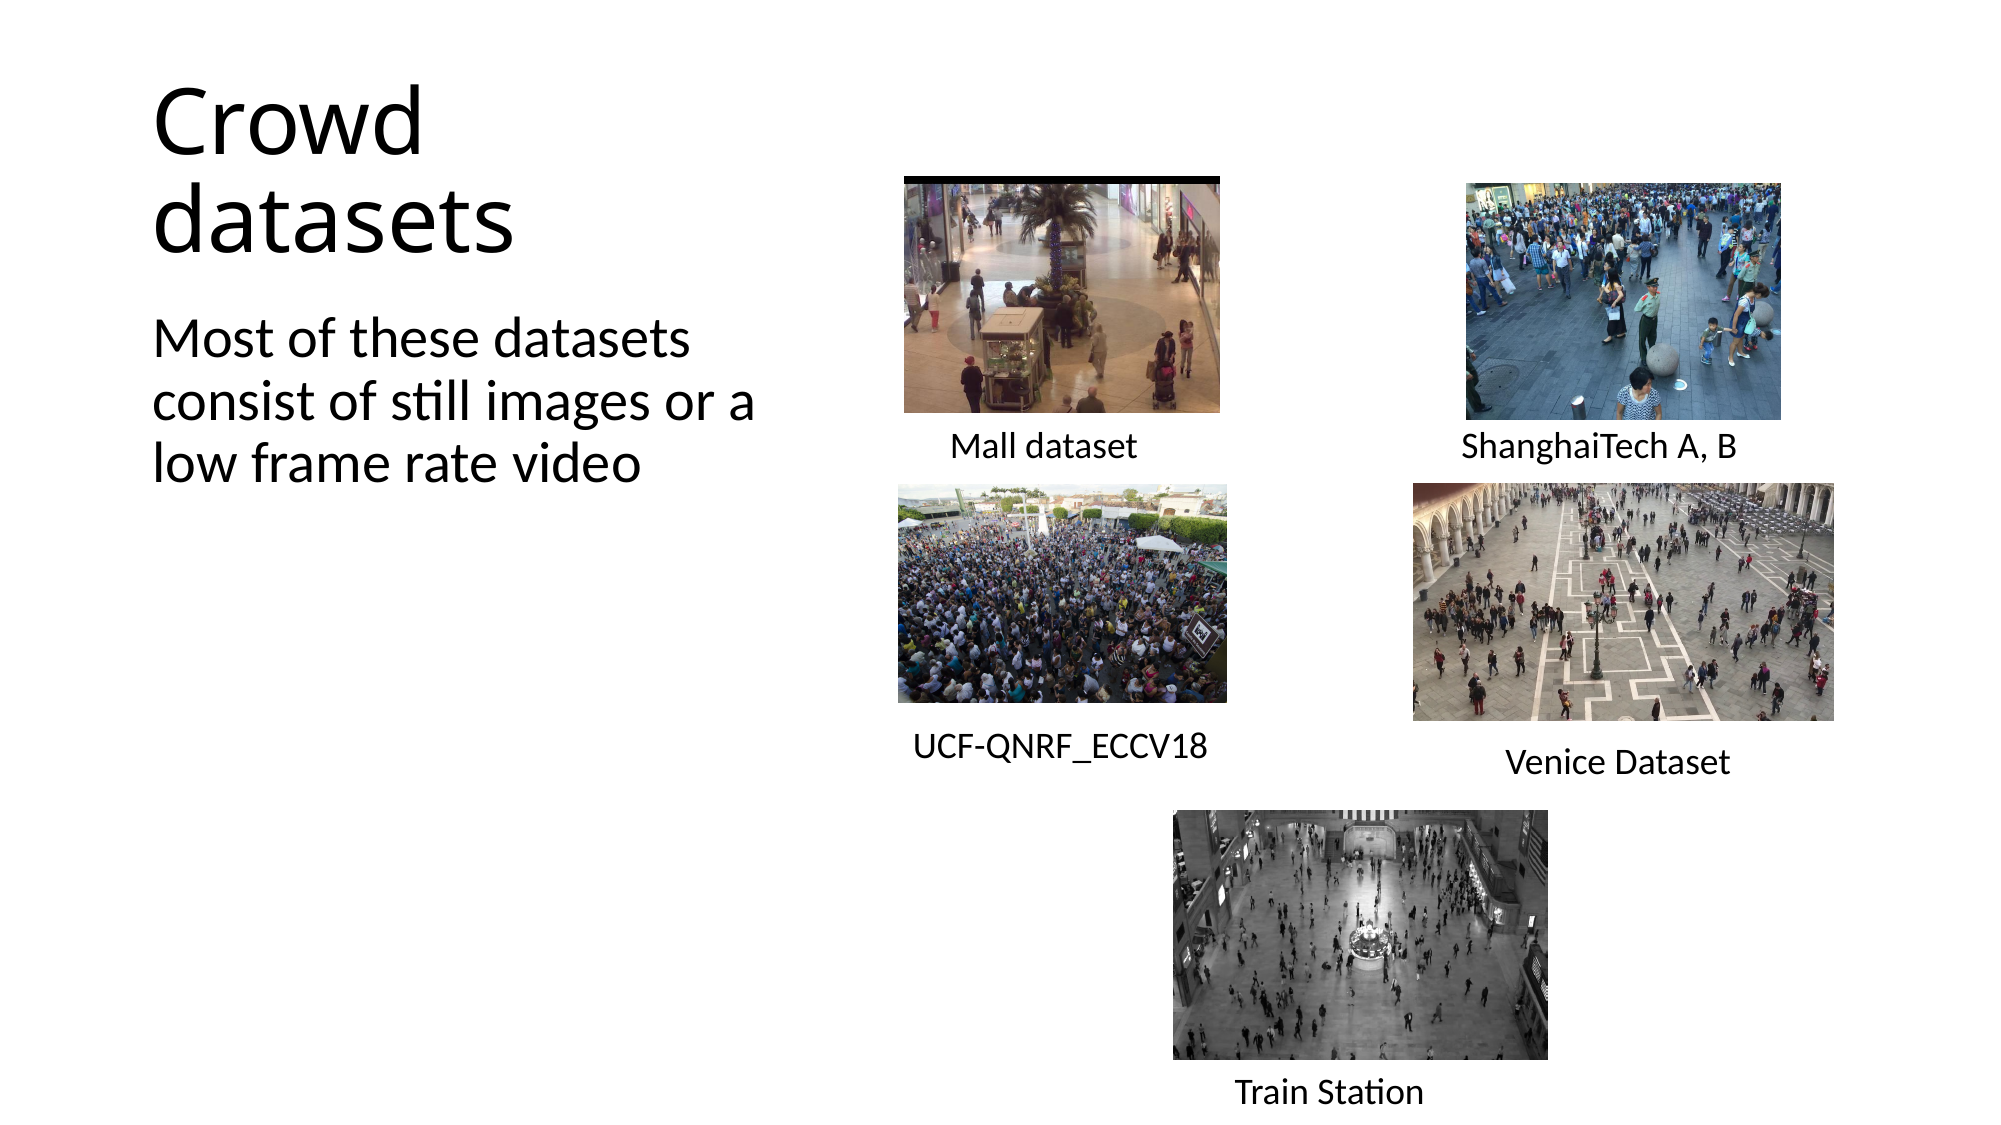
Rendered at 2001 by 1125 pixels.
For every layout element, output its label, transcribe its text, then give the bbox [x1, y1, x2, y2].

picture [1413, 483, 1834, 721]
text_box UCF-QNRF_ECCV18 [898, 713, 1239, 774]
text_box ShanghaiTech A, B [1446, 413, 1769, 474]
picture [1173, 810, 1548, 1060]
text_box Mall dataset [935, 413, 1201, 474]
picture [1466, 183, 1782, 420]
picture [904, 176, 1220, 413]
picture [898, 484, 1227, 703]
title Crowd datasets [135, 65, 759, 283]
text_box Venice Dataset [1490, 729, 1781, 789]
text_box Train Station [1219, 1060, 1447, 1120]
list Most of these datasets consist of still images or a low frame rate video [137, 299, 794, 1014]
